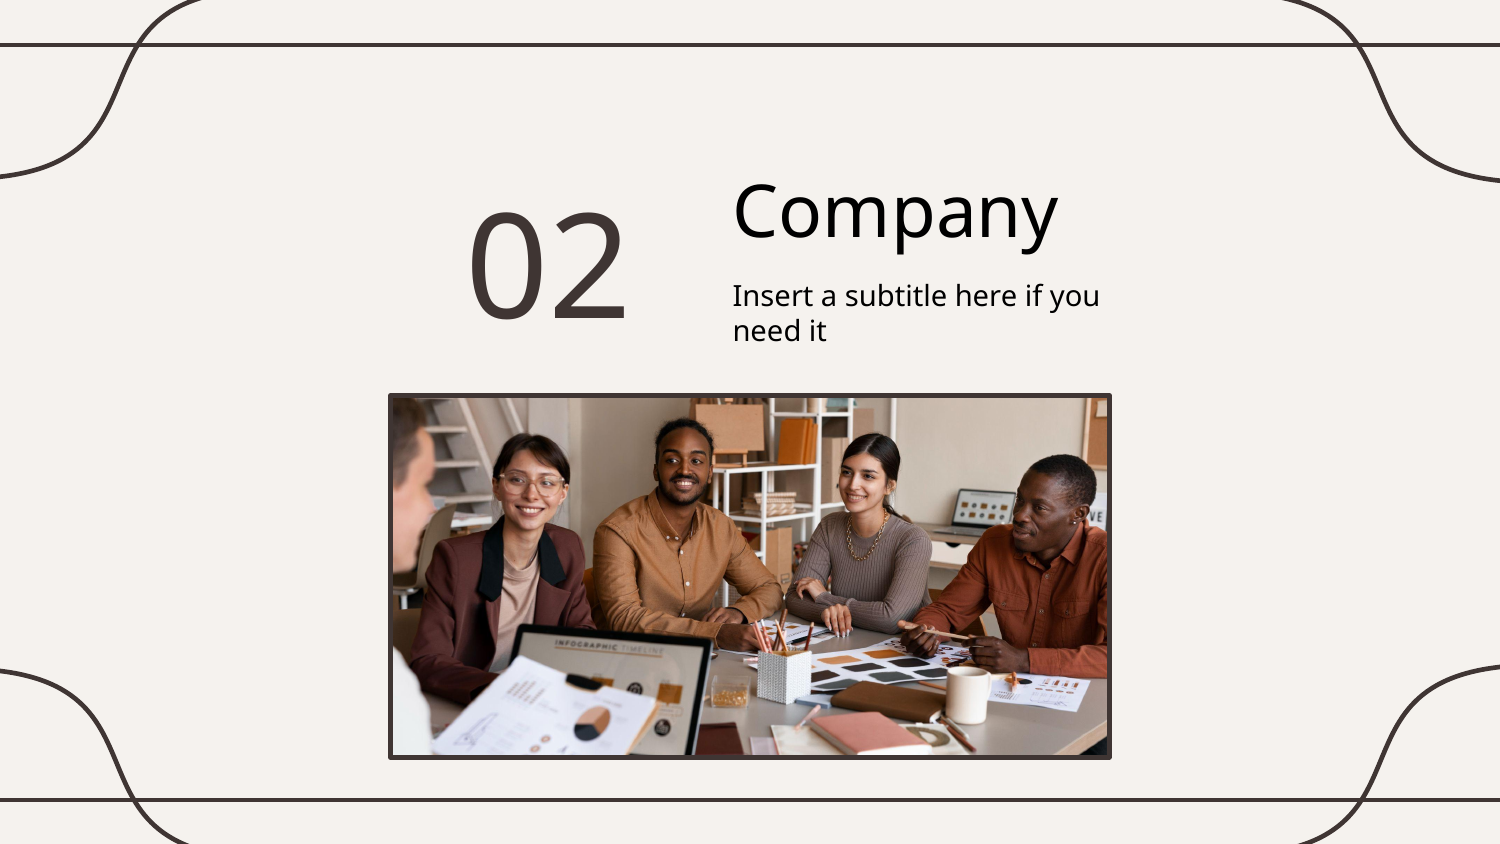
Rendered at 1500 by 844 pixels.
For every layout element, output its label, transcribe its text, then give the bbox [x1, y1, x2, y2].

subtitle Insert a subtitle here if you need it [717, 261, 1124, 364]
title Company [717, 154, 1376, 262]
title 02 [376, 179, 648, 341]
picture [392, 397, 1108, 756]
